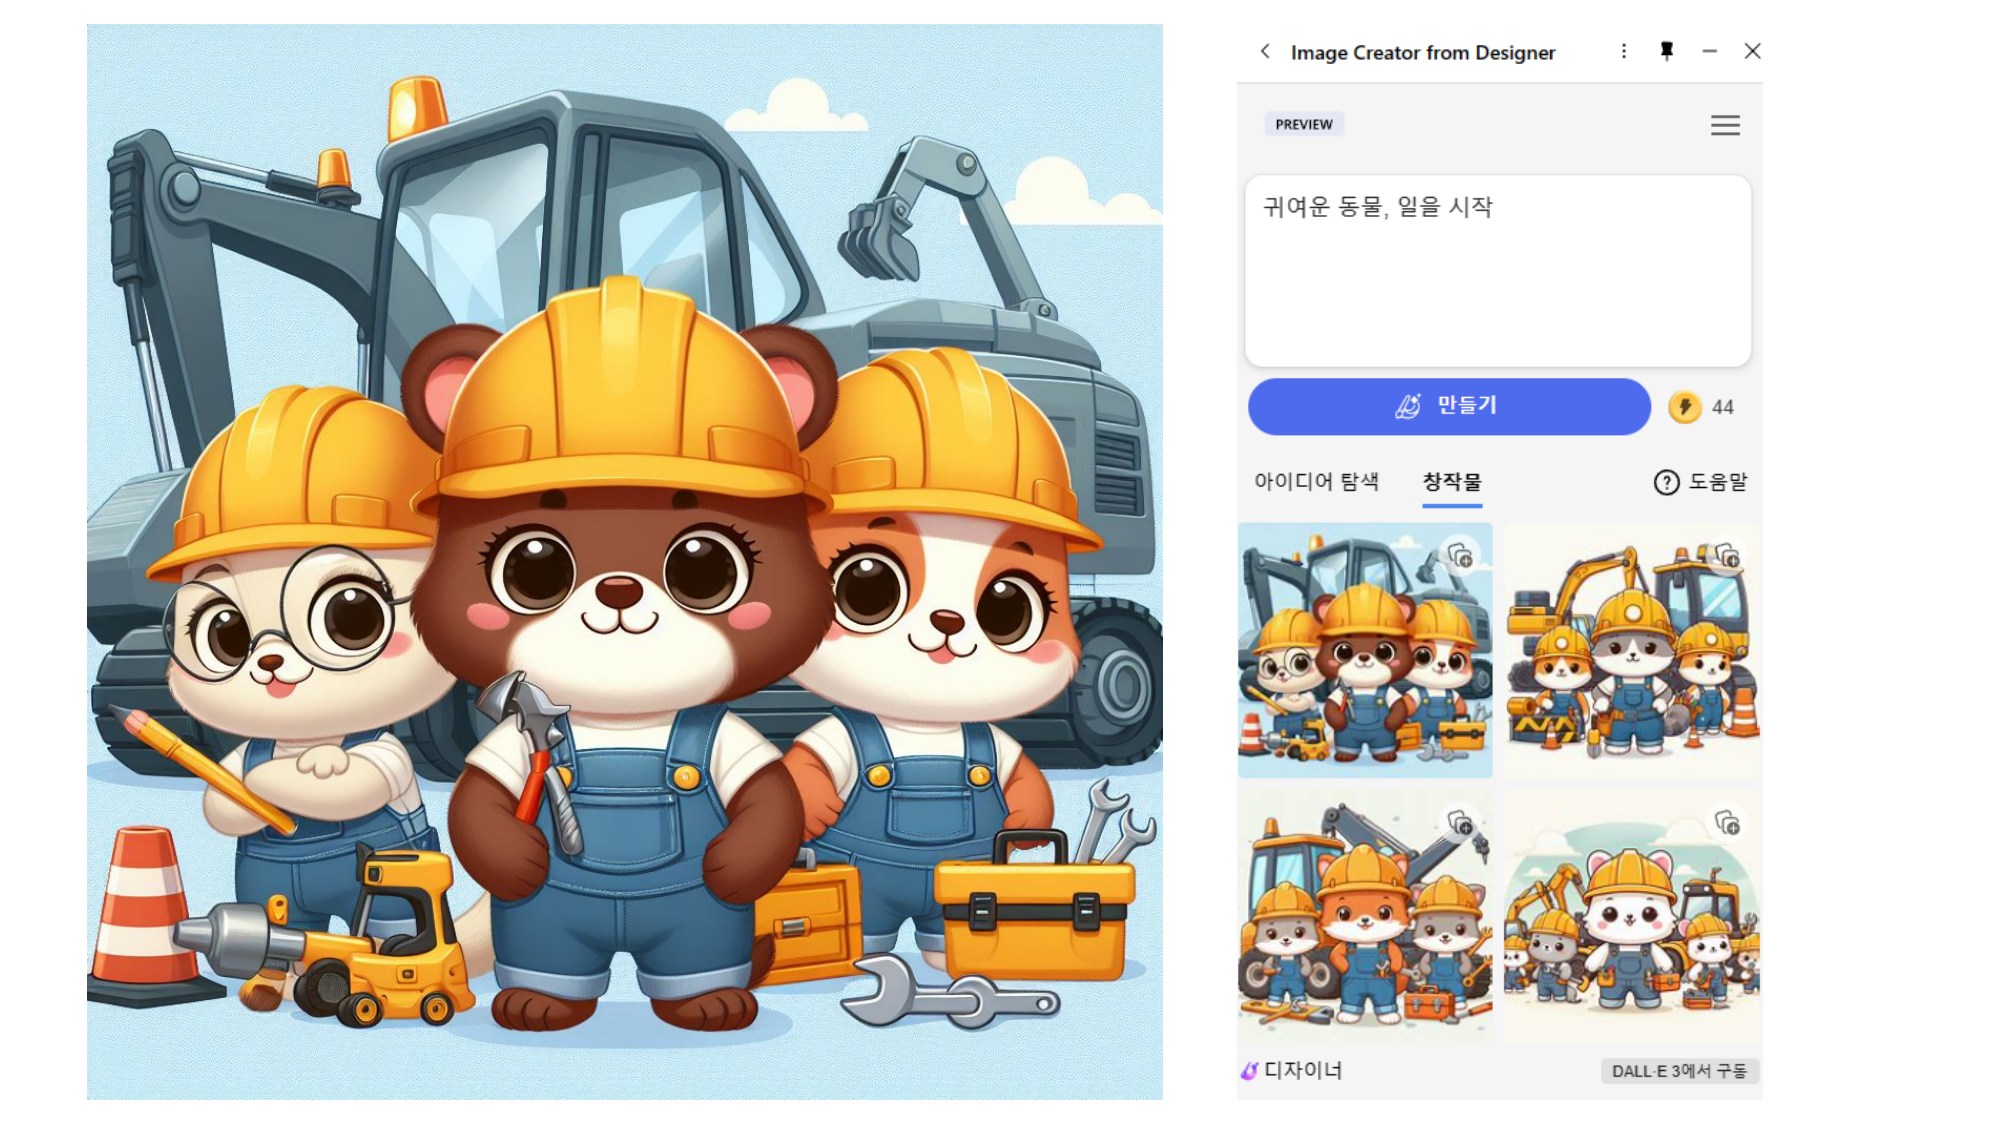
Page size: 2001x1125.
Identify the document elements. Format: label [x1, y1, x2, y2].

picture [87, 24, 1163, 1101]
picture [1236, 24, 1763, 1101]
